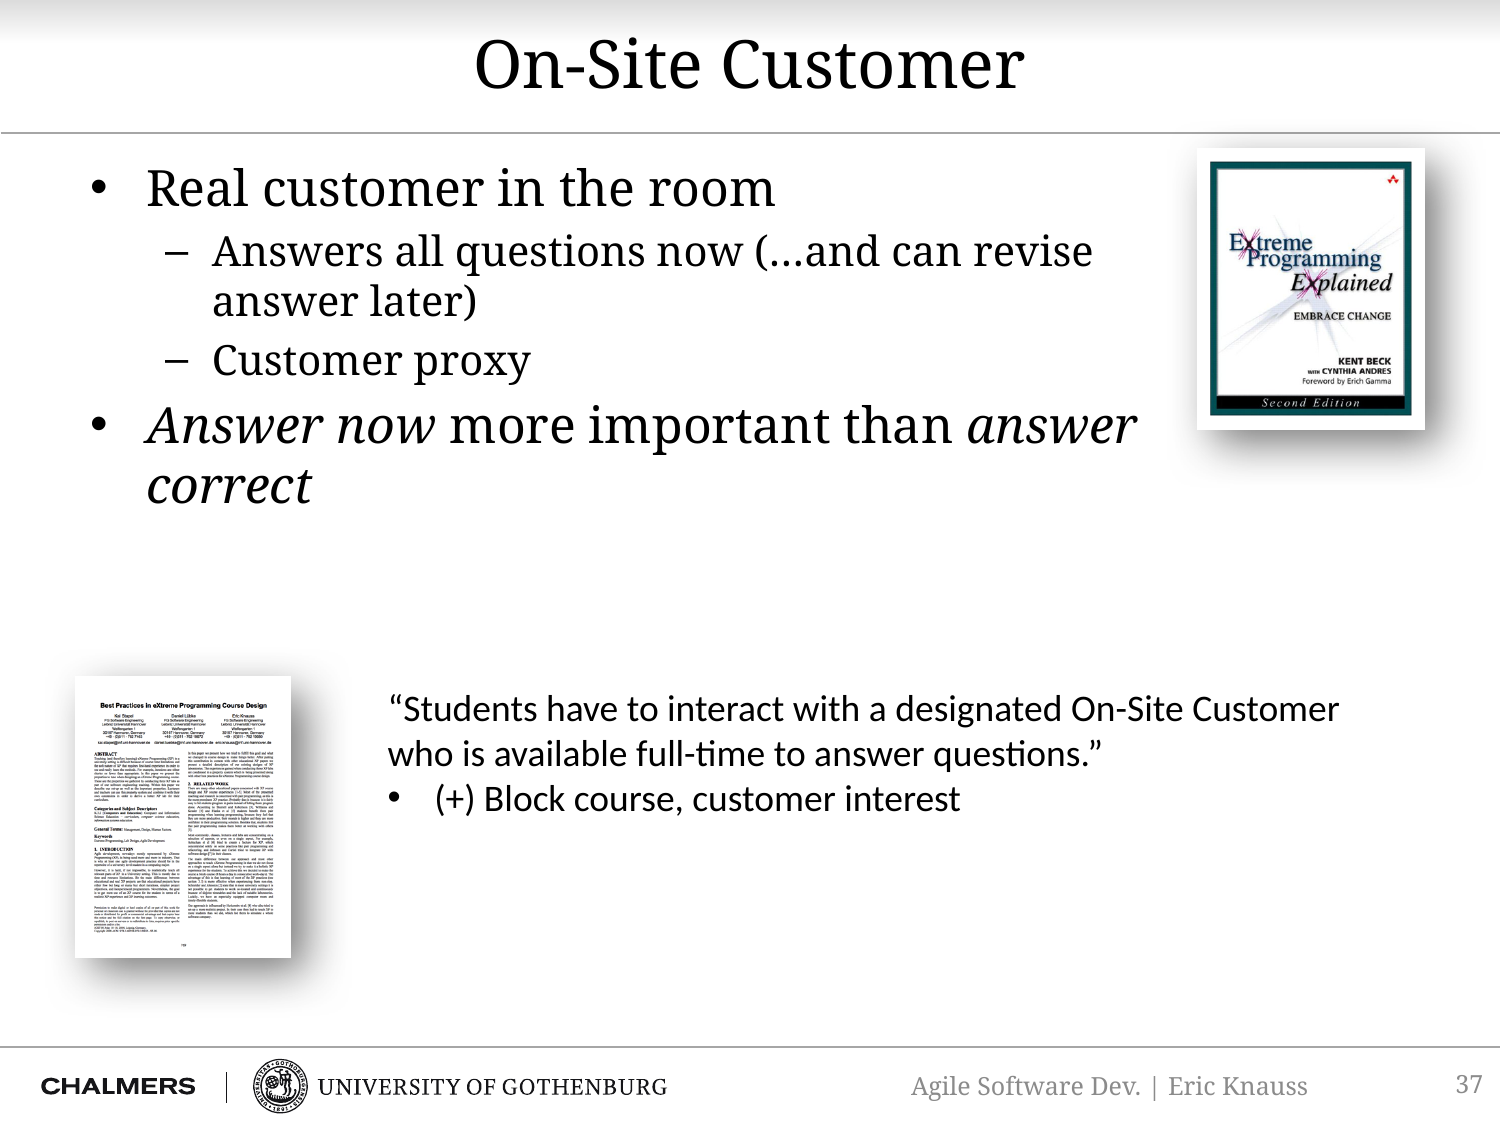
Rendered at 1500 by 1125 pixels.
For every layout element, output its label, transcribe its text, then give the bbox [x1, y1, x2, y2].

slide_number 37 [1360, 1055, 1499, 1116]
text_box Real customer in the room Answers all questions now (…and can revise answer later) Customer proxy Answer now more important than answer correct [74, 148, 1198, 1024]
picture [74, 676, 292, 958]
footer Agile Software Dev. | Eric Knauss [872, 1055, 1348, 1116]
title On-Site Customer [75, 4, 1425, 120]
picture [1197, 148, 1426, 430]
text_box “Students have to interact with a designated On-Site Customer who is available full-time to answer questions.” (+) Block course, customer interest [372, 676, 1425, 827]
